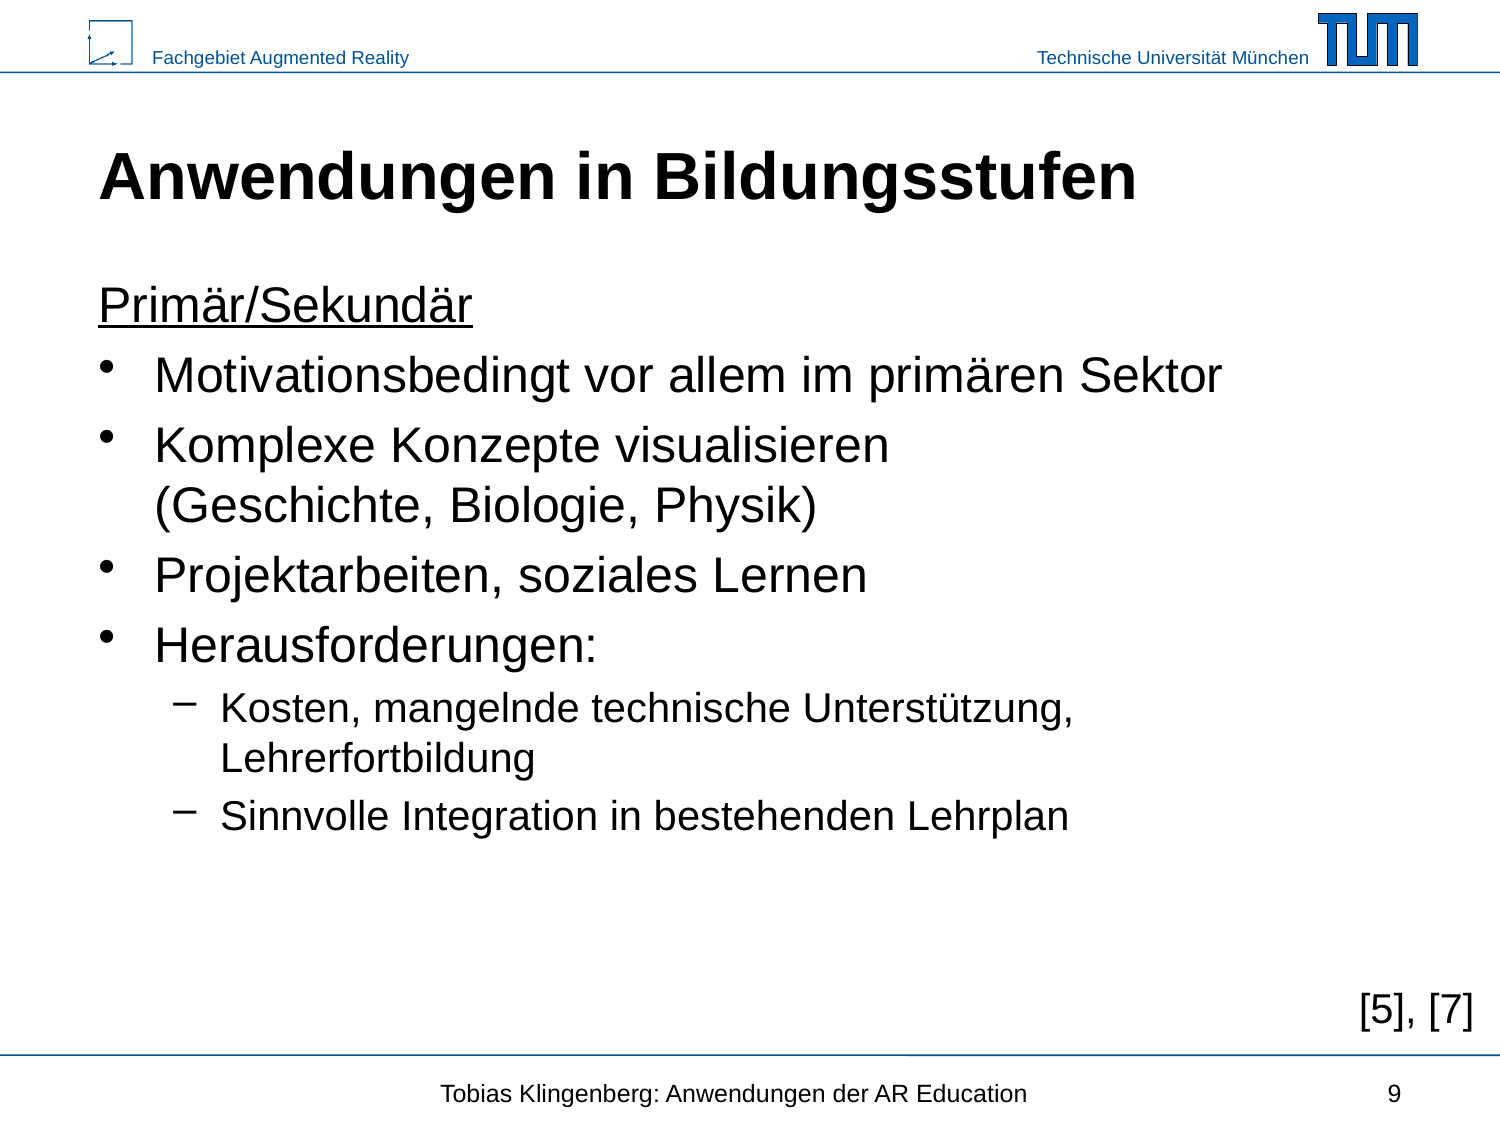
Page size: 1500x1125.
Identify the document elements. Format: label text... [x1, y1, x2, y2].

title Anwendungen in Bildungsstufen [83, 120, 1417, 221]
footer Tobias Klingenberg: Anwendungen der AR Education [424, 1067, 1103, 1118]
picture [83, 14, 136, 68]
slide_number 9 [1103, 1067, 1417, 1118]
list Primär/Sekundär Motivationsbedingt vor allem im primären Sektor Komplexe Konzepte visualisieren (Geschichte, Biologie, Physik) Projektarbeiten, soziales Lernen Herausforderungen: Kosten, mangelnde technische Unterstützung, Lehrerfortbildung Sinnvolle Integration in bestehenden Lehrplan [83, 264, 1417, 1013]
text_box [5], [7] [1343, 974, 1490, 1040]
